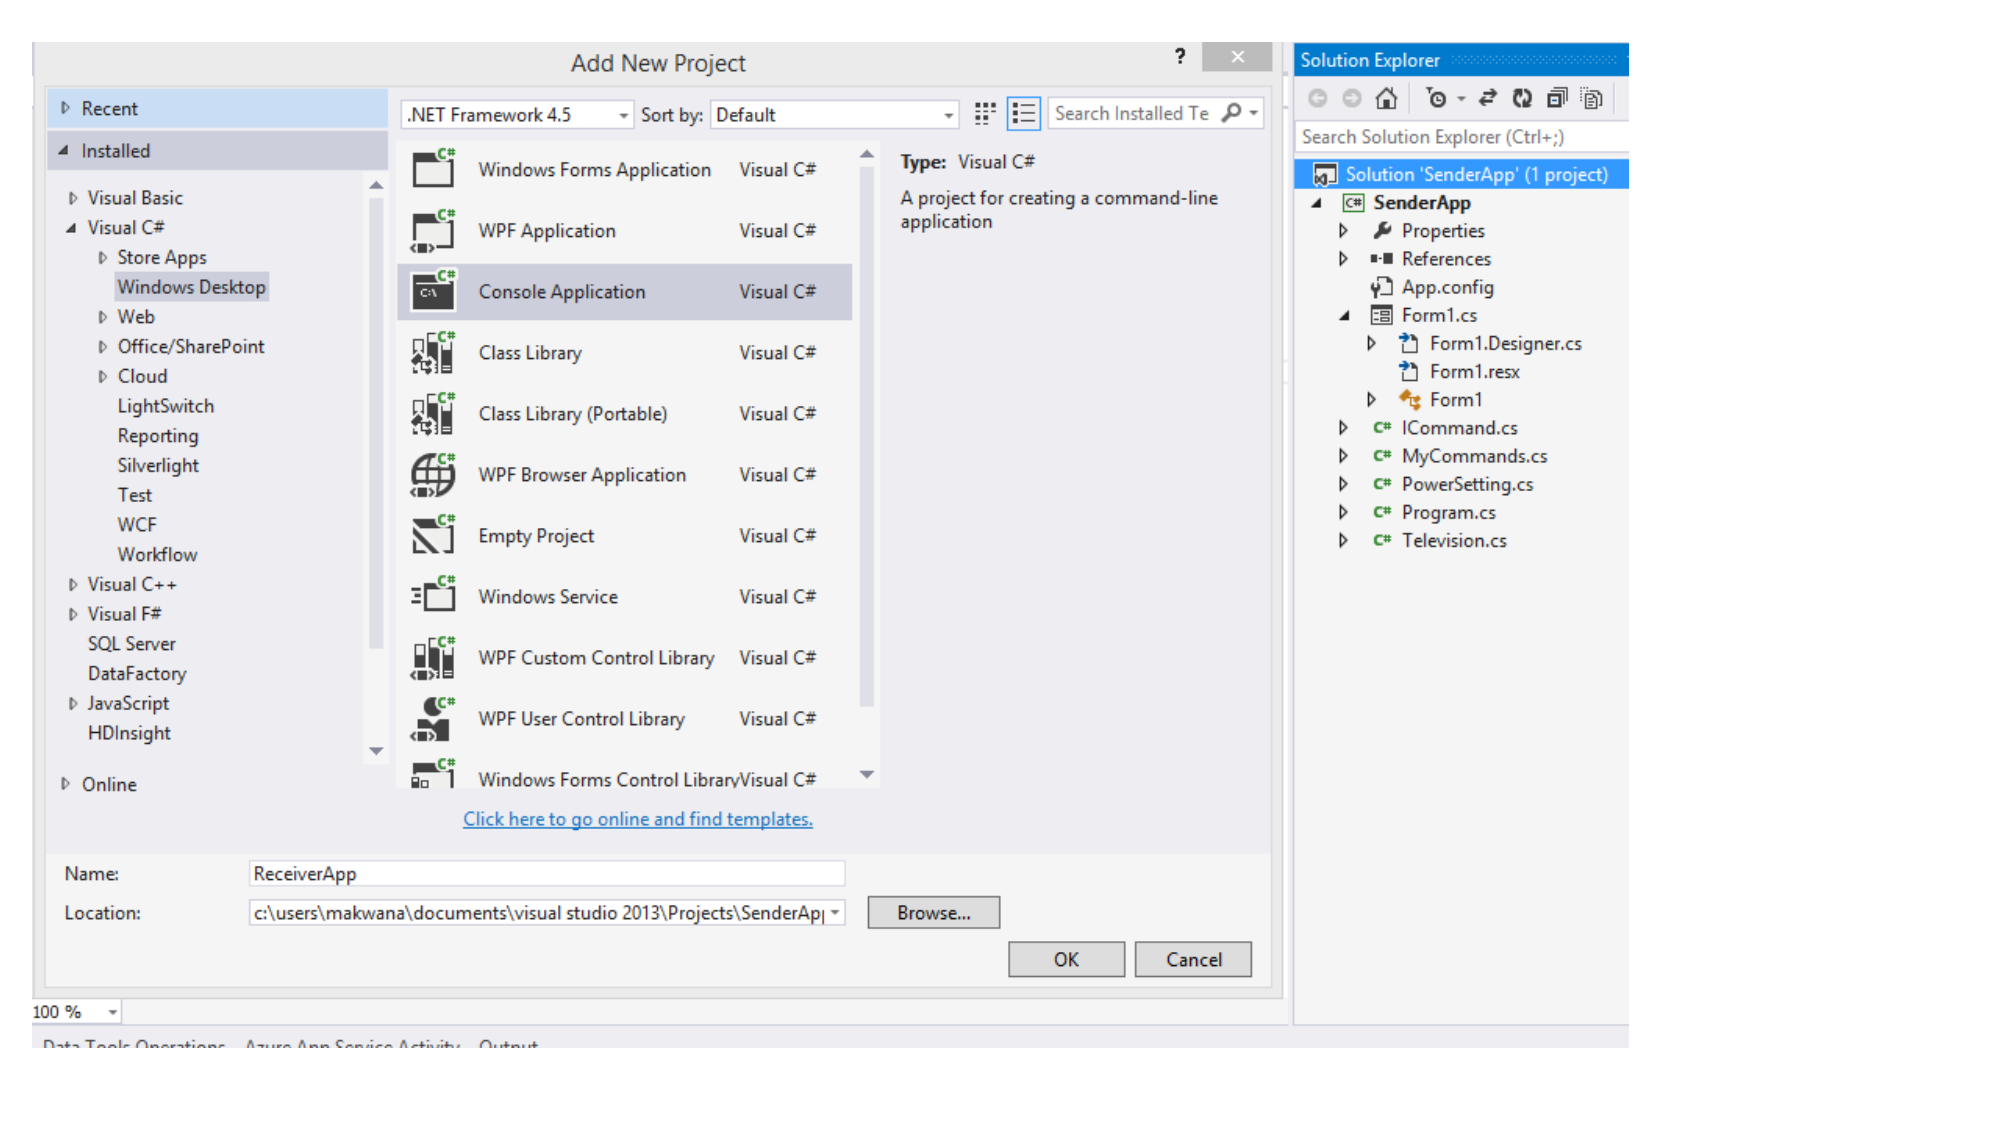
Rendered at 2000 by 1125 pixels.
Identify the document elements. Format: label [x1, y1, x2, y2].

picture [31, 42, 1630, 1048]
